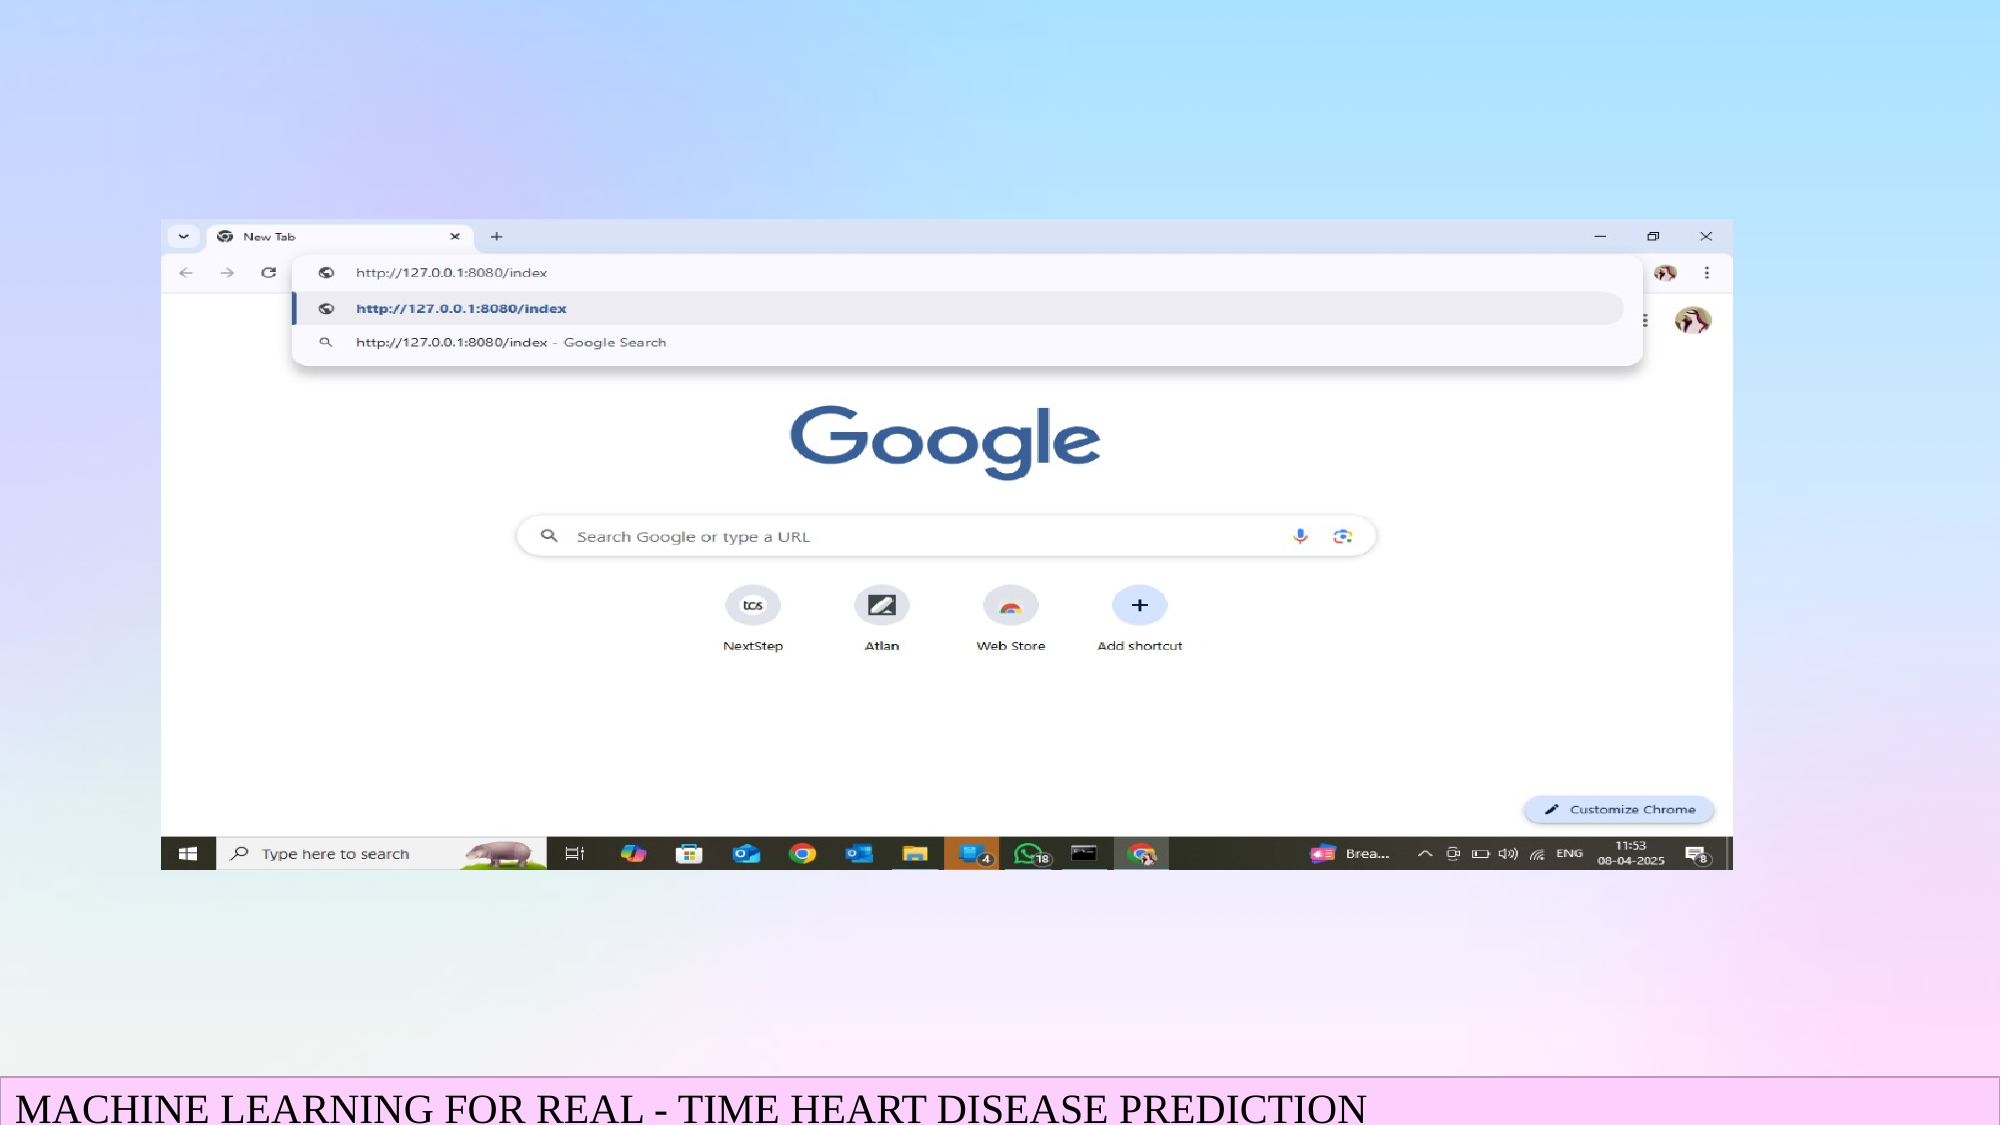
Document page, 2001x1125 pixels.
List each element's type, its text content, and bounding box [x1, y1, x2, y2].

picture [0, 0, 2000, 1076]
text_box MACHINE LEARNING FOR REAL - TIME HEART DISEASE PREDICTION [0, 1076, 2000, 1125]
